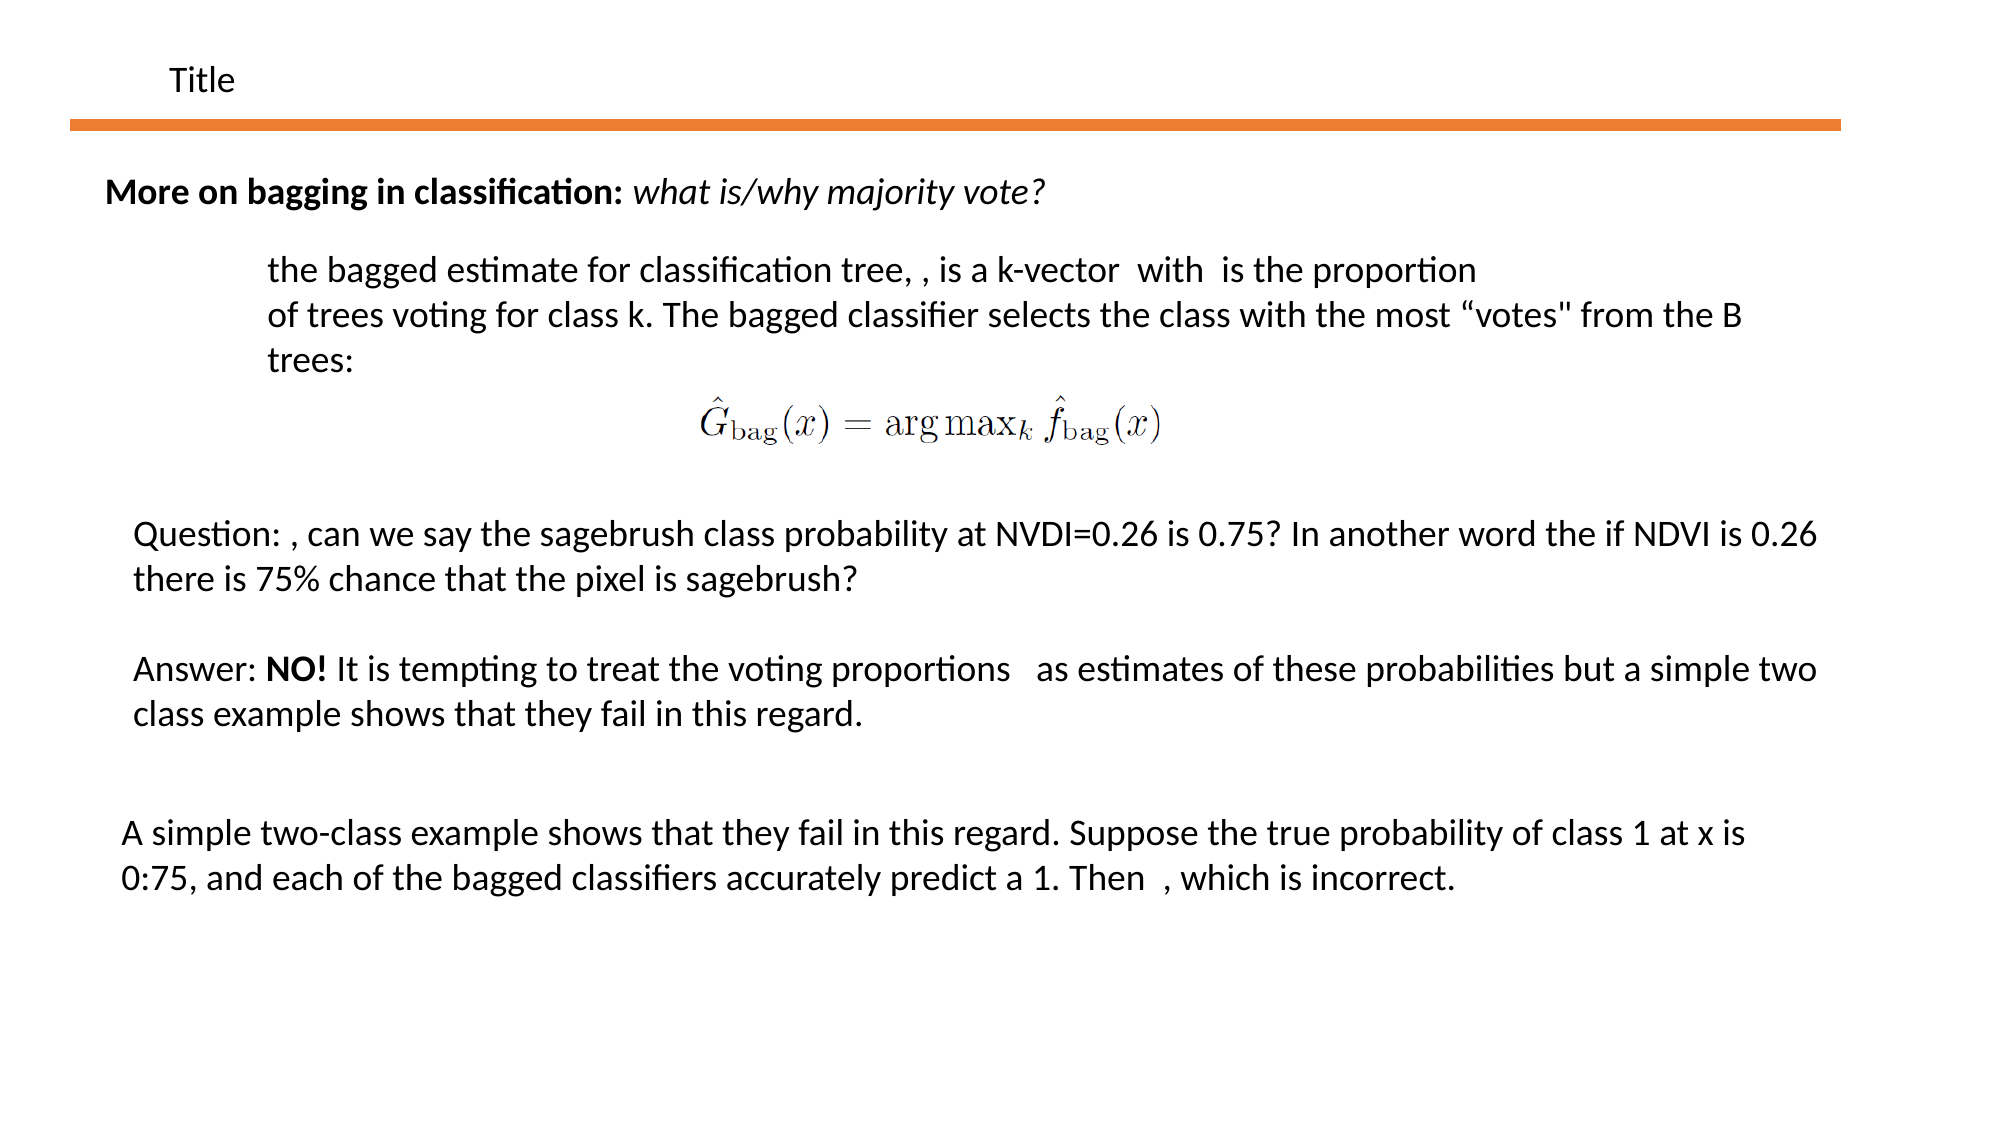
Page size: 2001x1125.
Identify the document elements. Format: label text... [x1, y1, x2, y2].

picture [696, 395, 1164, 449]
text_box Title [154, 48, 1765, 108]
text_box More on bagging in classification: what is/why majority vote? [81, 159, 1062, 220]
